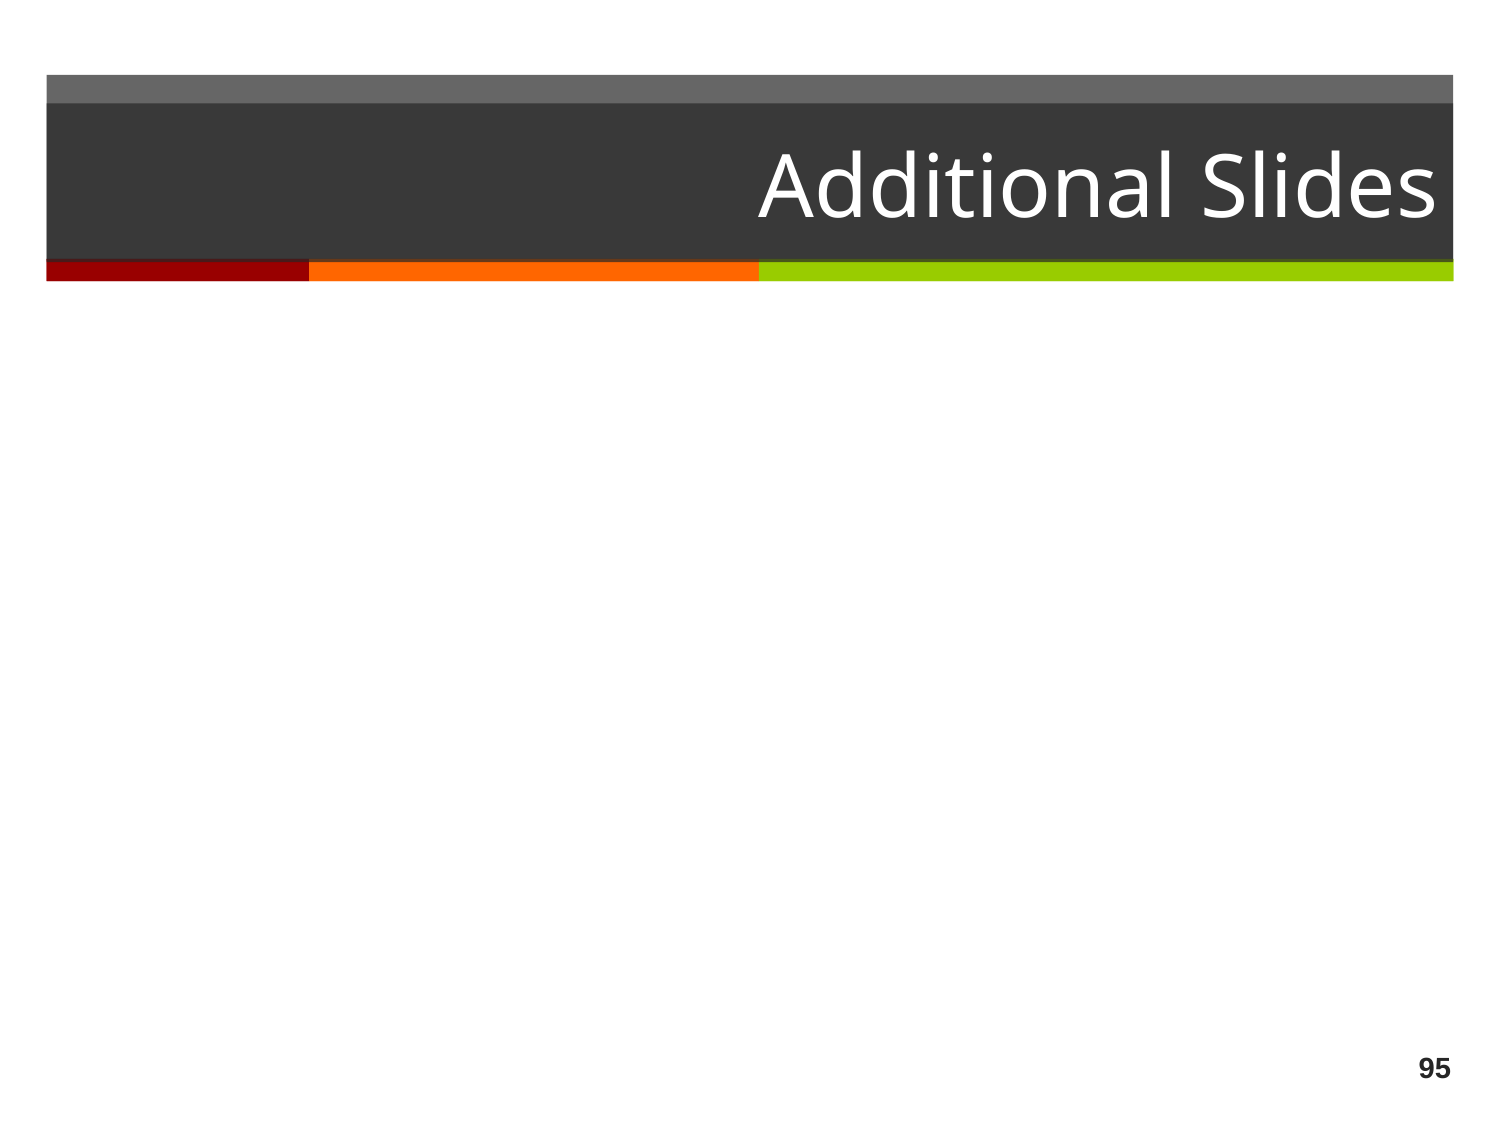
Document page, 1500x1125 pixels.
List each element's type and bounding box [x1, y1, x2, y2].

title [46, 103, 1454, 263]
